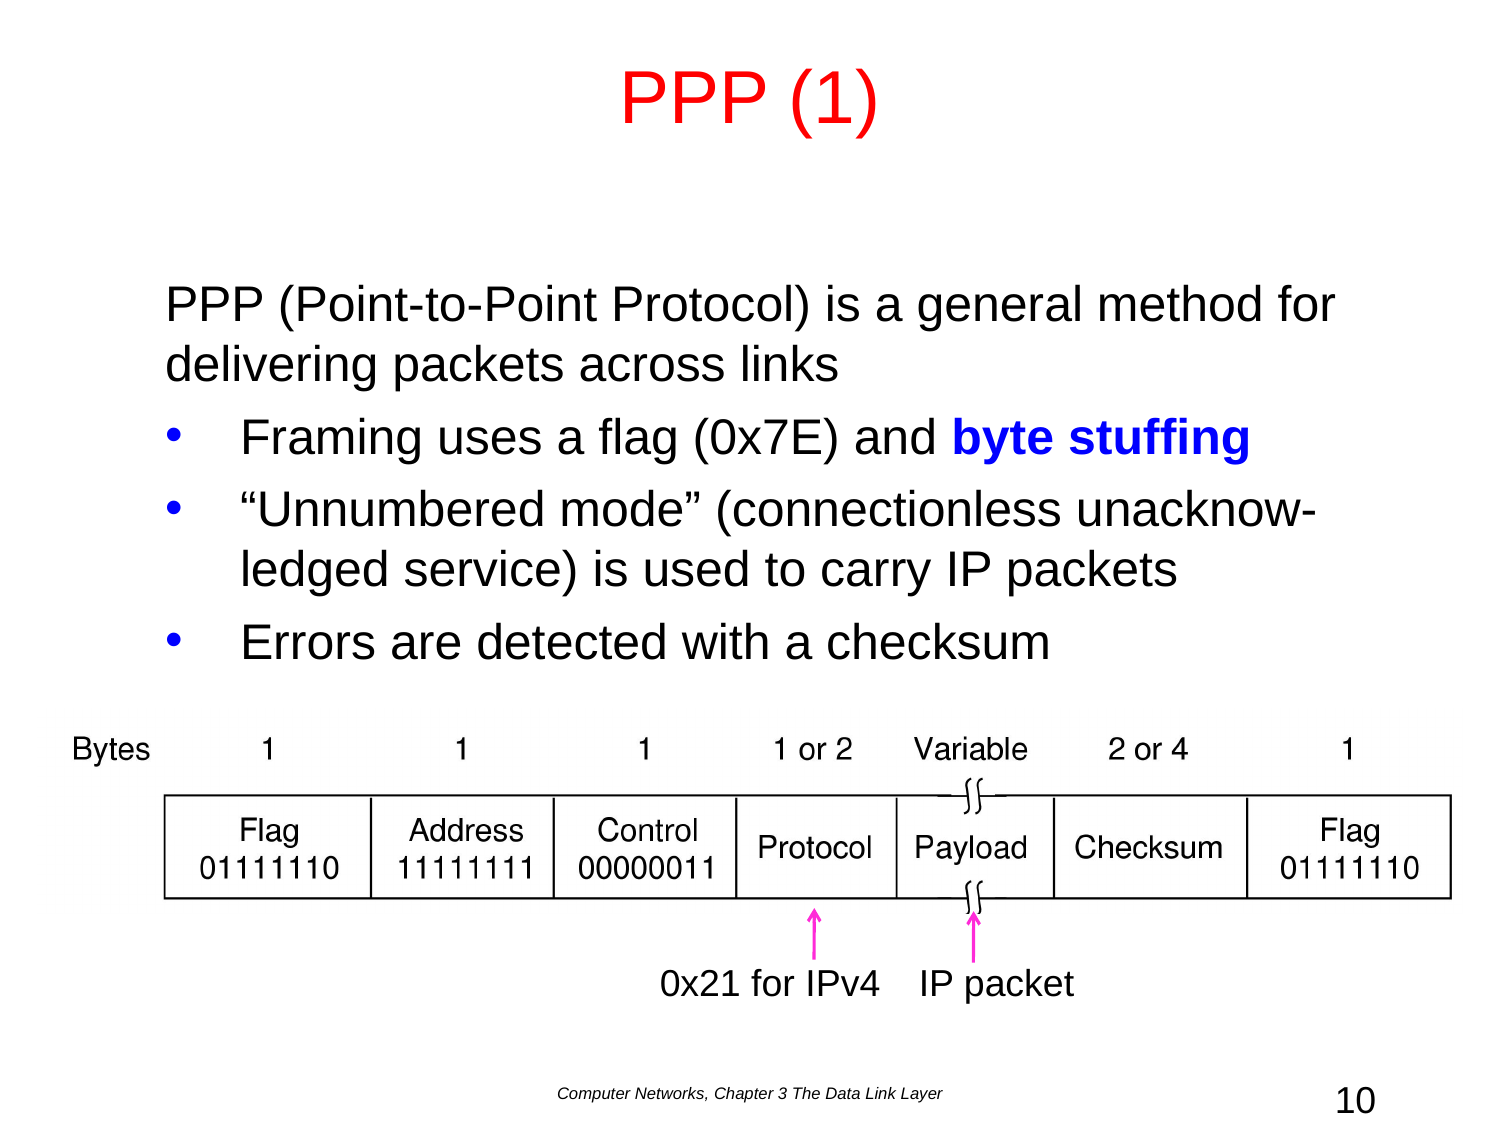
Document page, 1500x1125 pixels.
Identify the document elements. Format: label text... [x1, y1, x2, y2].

title PPP (1) [0, 0, 1500, 188]
list PPP (Point-to-Point Protocol) is a general method for delivering packets across links Framing uses a flag (0x7E) and byte stuffing “Unnumbered mode” (connectionless unacknow-ledged service) is used to carry IP packets Errors are detected with a checksum [150, 264, 1428, 706]
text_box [37, 708, 1463, 1013]
footer Computer Networks, Chapter 3 The Data Link Layer [0, 1074, 1500, 1125]
